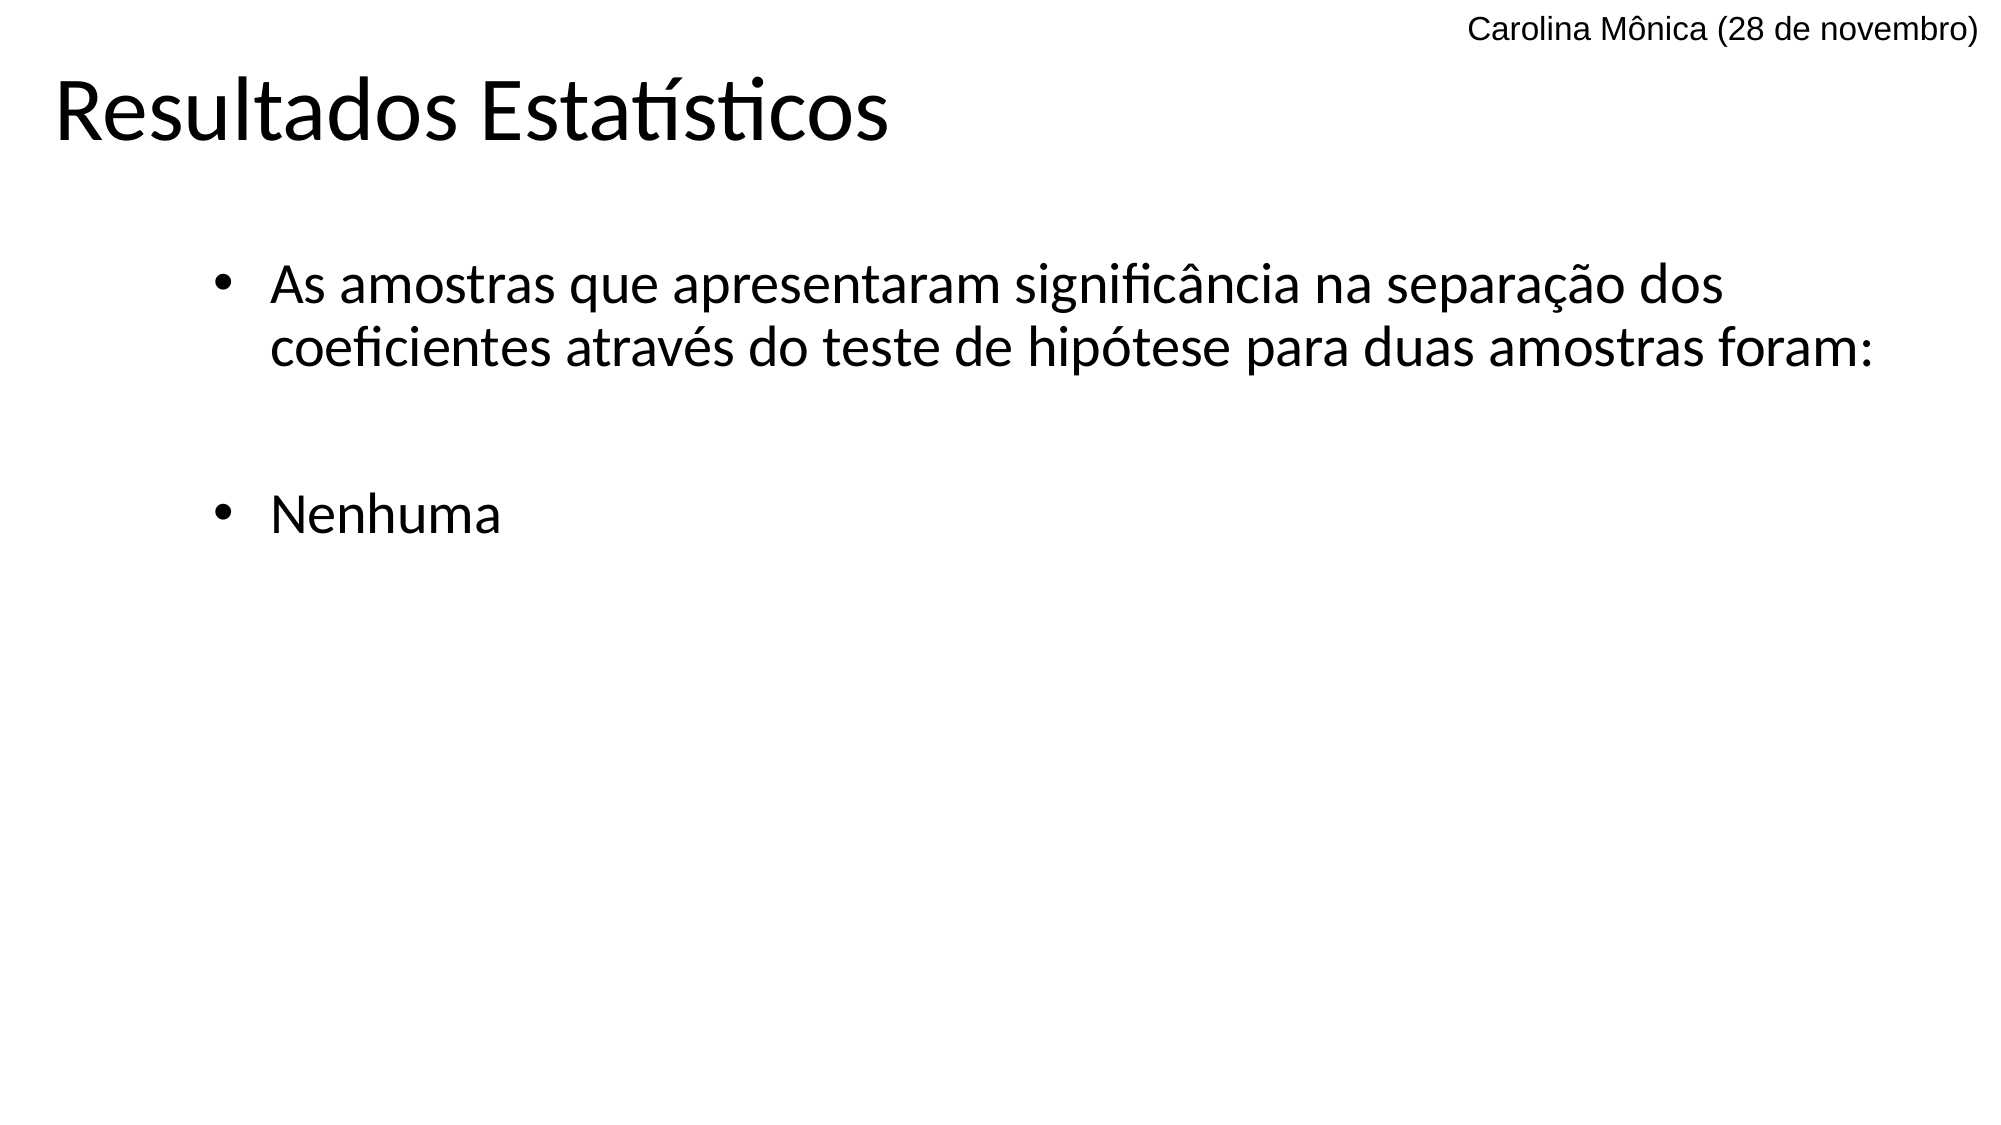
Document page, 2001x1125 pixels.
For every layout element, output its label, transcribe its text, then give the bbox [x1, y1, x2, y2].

text_box Carolina Mônica (28 de novembro) [1452, 0, 2000, 55]
list As amostras que apresentaram significância na separação dos coeficientes através do teste de hipótese para duas amostras foram: Nenhuma [180, 245, 1906, 960]
title Resultados Estatísticos [39, 2, 1765, 220]
